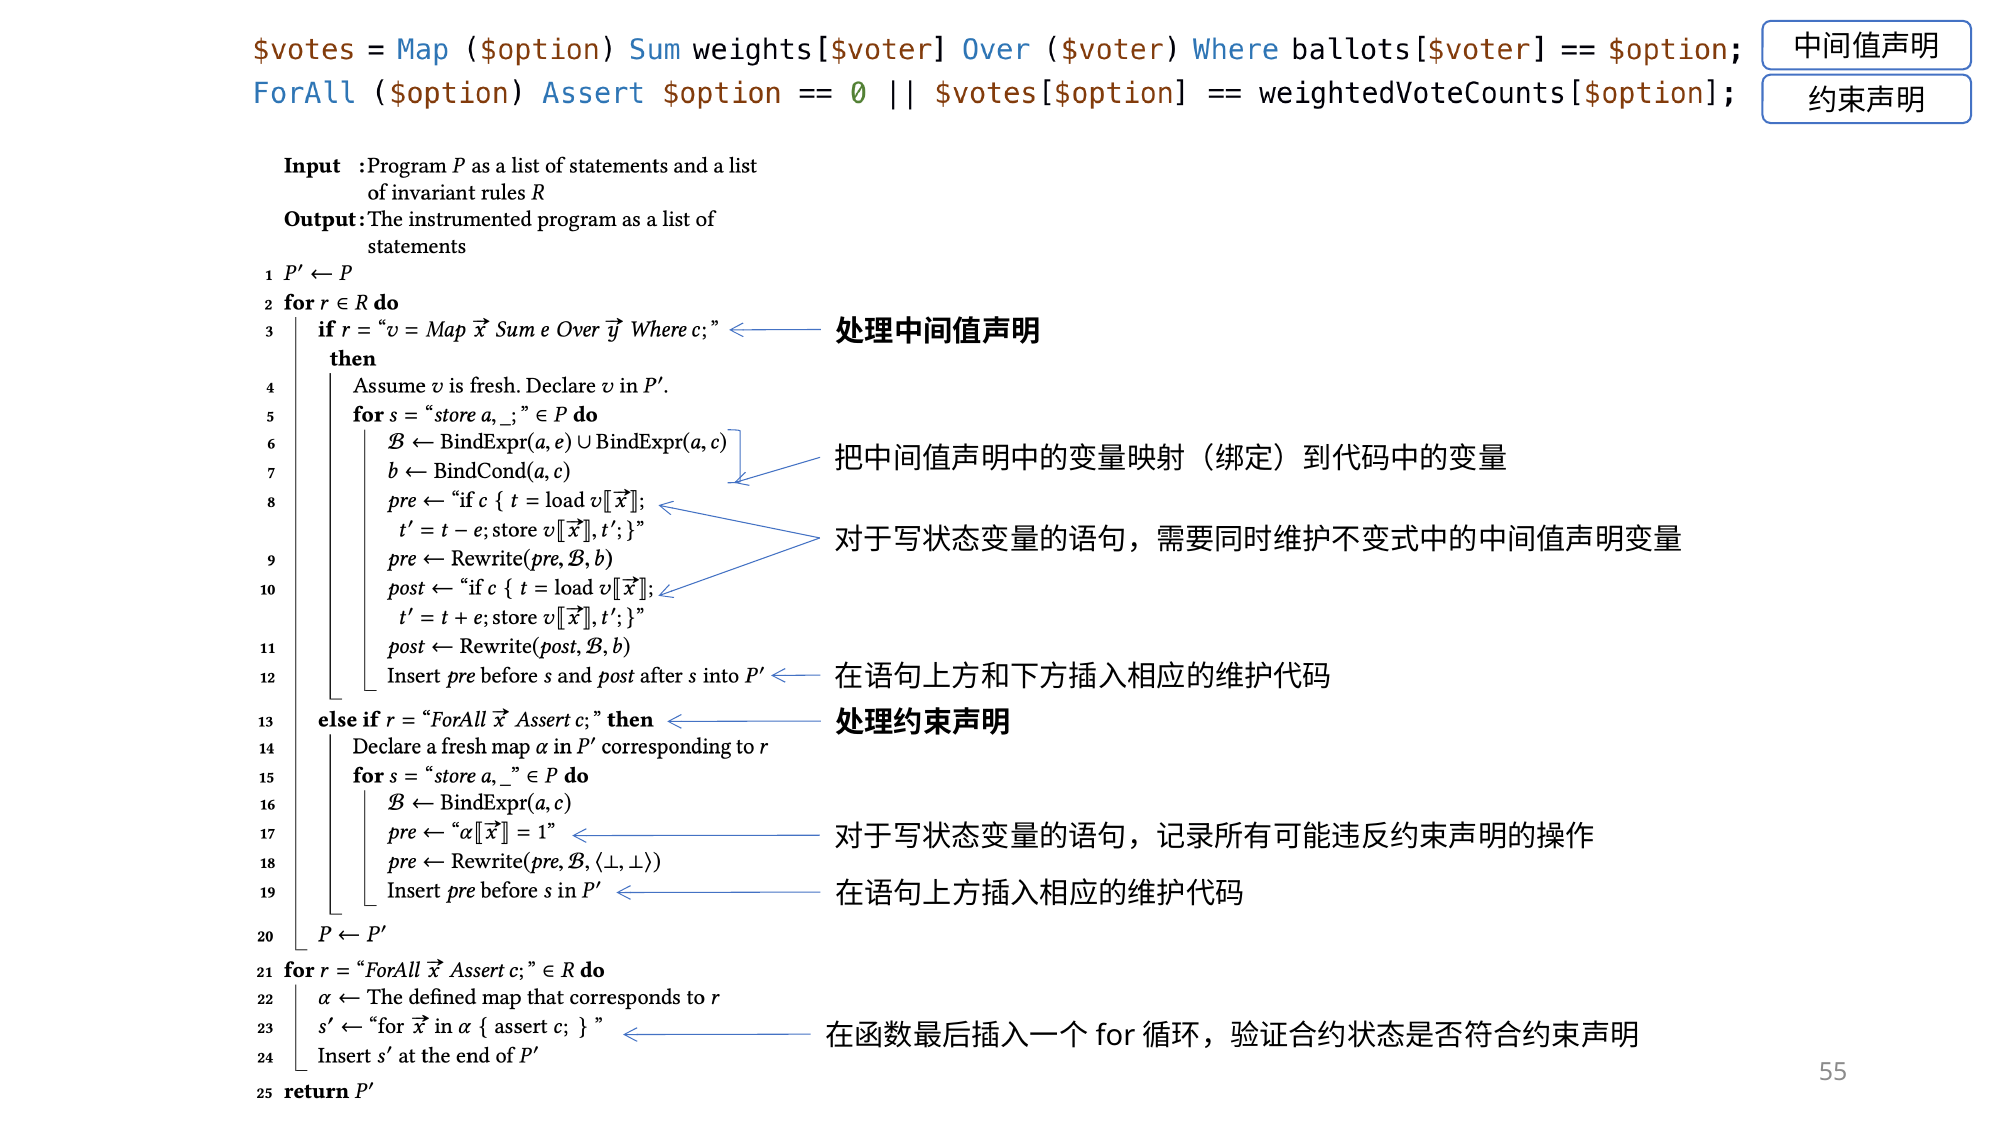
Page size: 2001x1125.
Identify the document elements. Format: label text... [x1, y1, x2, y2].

text_box 处理约束声明 [820, 696, 1027, 746]
slide_number 55 [1412, 1042, 1863, 1103]
text_box 在语句上方插入相应的维护代码 [820, 867, 1260, 917]
text_box 对于写状态变量的语句，记录所有可能违反约束声明的操作 [819, 810, 1610, 861]
picture [237, 141, 795, 1125]
text_box 在语句上方和下方插入相应的维护代码 [820, 650, 1347, 700]
text_box 对于写状态变量的语句，需要同时维护不变式中的中间值声明变量 [821, 513, 1698, 563]
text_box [658, 538, 821, 596]
text_box 约束声明 [1763, 73, 1973, 125]
text_box 把中间值声明中的变量映射（绑定）到代码中的变量 [820, 432, 1523, 483]
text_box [658, 505, 821, 538]
text_box 在函数最后插入一个for循环，验证合约状态是否符合约束声明 [810, 1009, 1655, 1059]
picture [237, 20, 1763, 124]
text_box 中间值声明 [1763, 19, 1973, 71]
text_box 处理中间值声明 [820, 304, 1056, 355]
